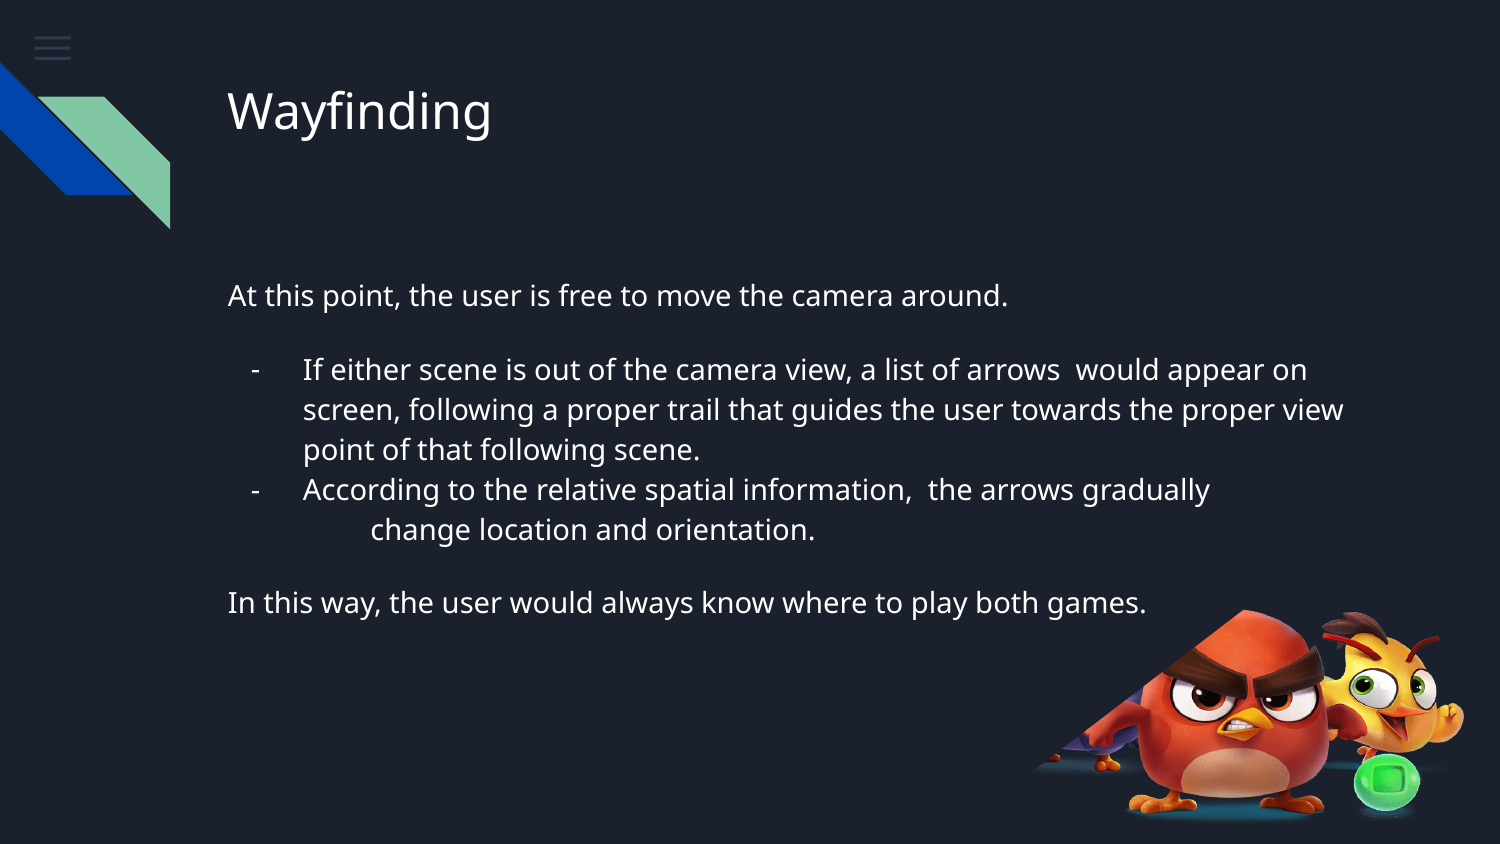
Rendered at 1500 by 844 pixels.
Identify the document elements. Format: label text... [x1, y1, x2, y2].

title Wayfinding [212, 64, 1368, 215]
picture [938, 412, 1500, 844]
list At this point, the user is free to move the camera around. If either scene is out of the camera view, a list of arrows would appear on screen, following a proper trail that guides the user towards the proper view point of that following scene. According to the relative spatial information, the arrows gradually change location and orientation. In this way, the user would always know where to play both games. [212, 257, 1368, 735]
